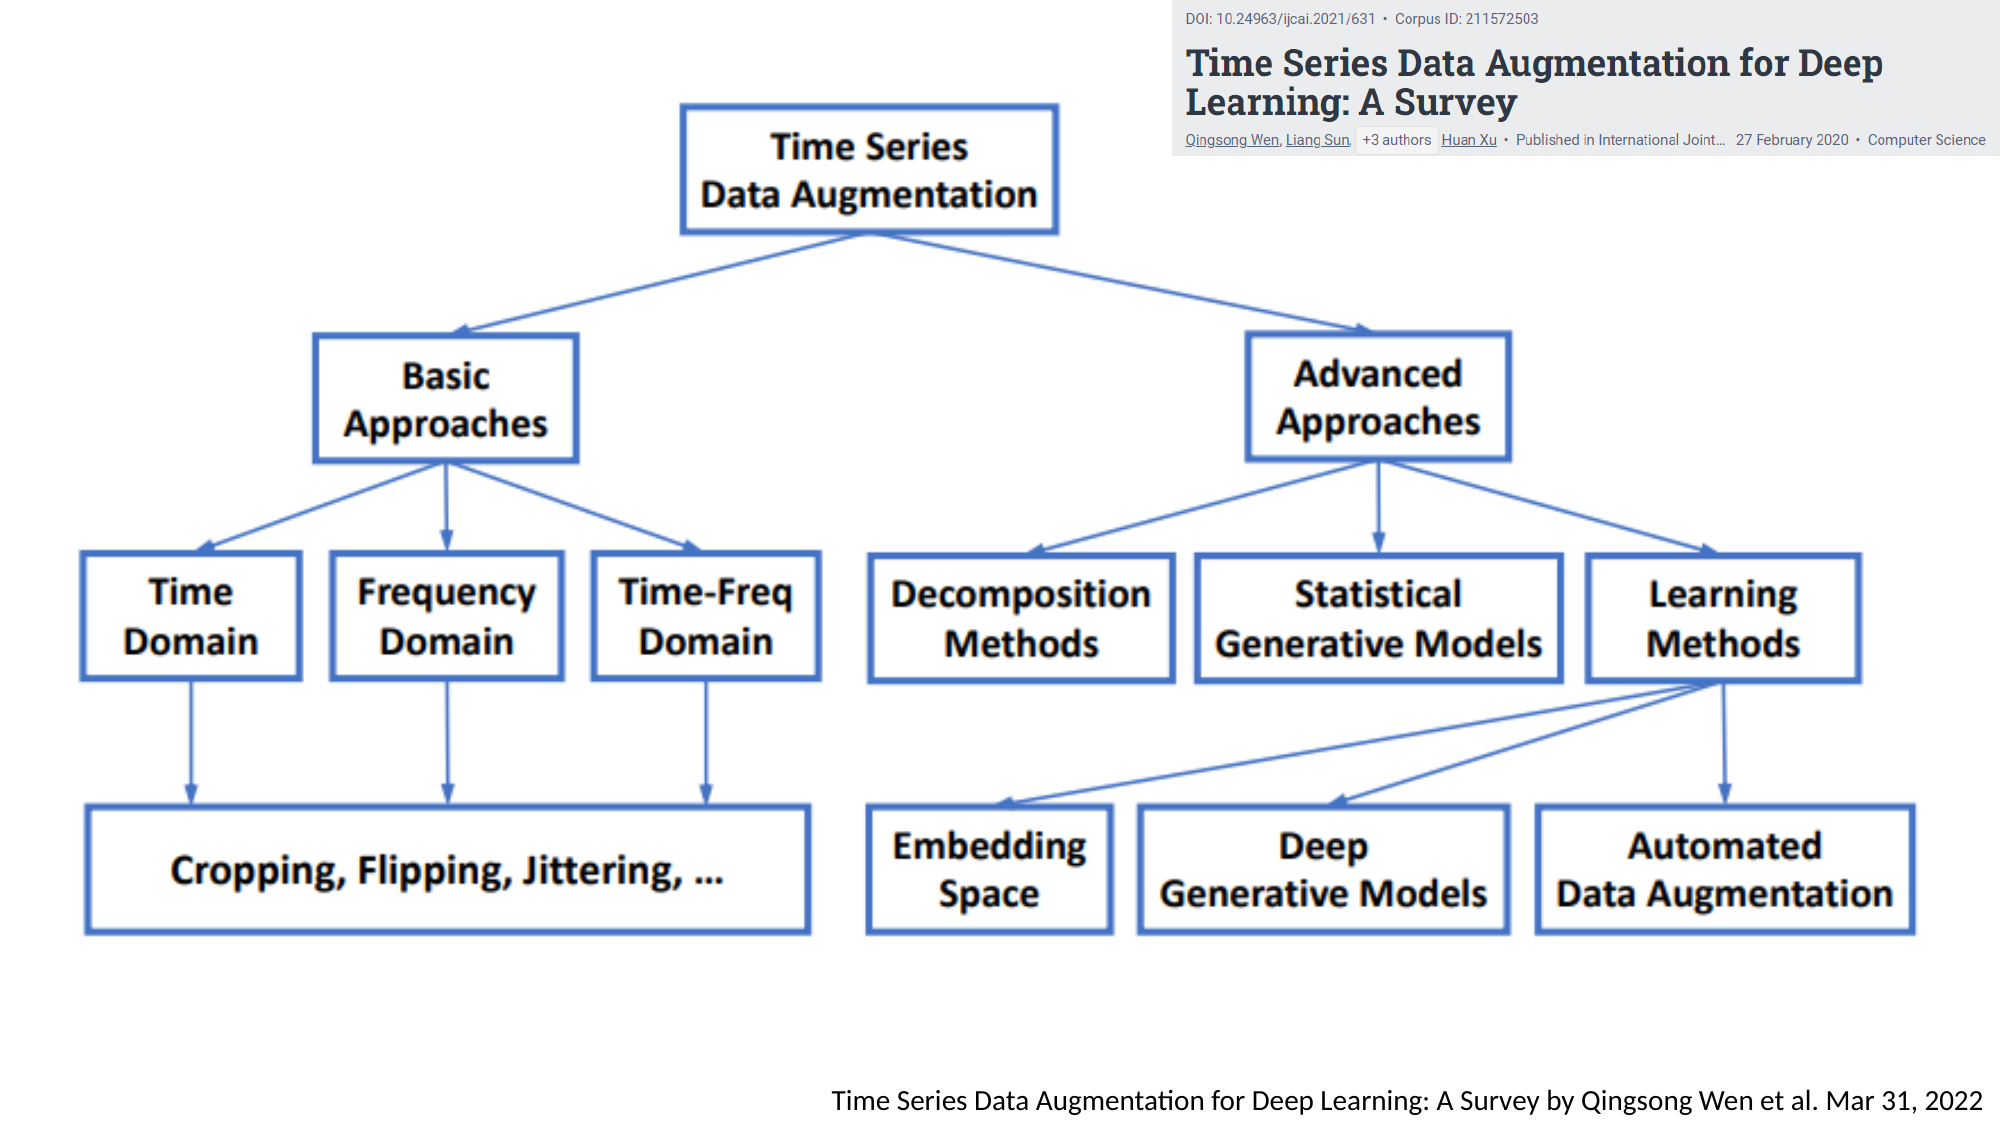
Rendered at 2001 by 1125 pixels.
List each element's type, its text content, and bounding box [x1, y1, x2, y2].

text_box Time Series Data Augmentation for Deep Learning: A Survey by Qingsong Wen et al. Mar 31, 2022 [0, 1066, 2000, 1125]
picture [0, 0, 2000, 991]
